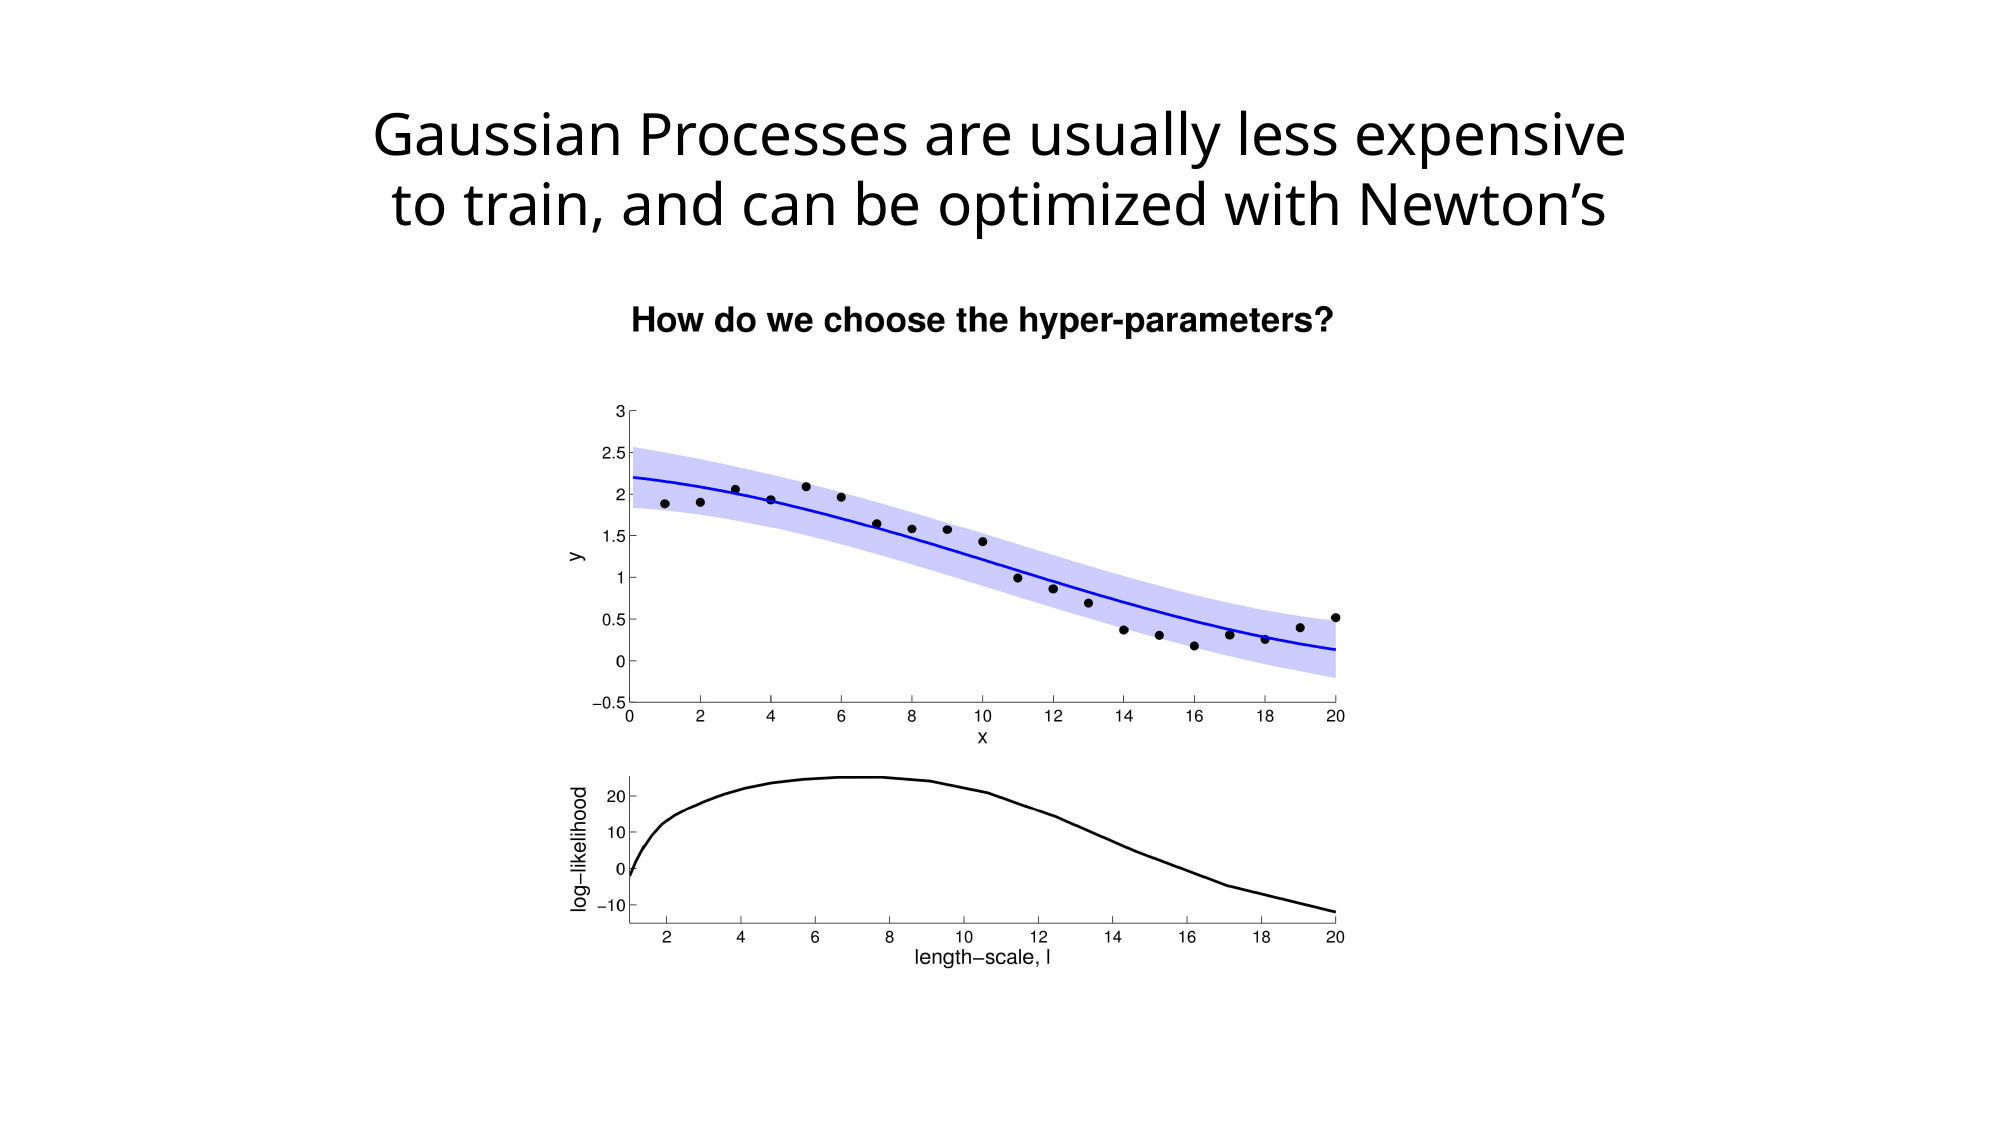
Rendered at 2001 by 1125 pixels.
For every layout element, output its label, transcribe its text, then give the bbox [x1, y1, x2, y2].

picture [438, 245, 1561, 1092]
text_box Gaussian Processes are usually less expensive to train, and can be optimized with Newton’s Method. [335, 89, 1665, 315]
